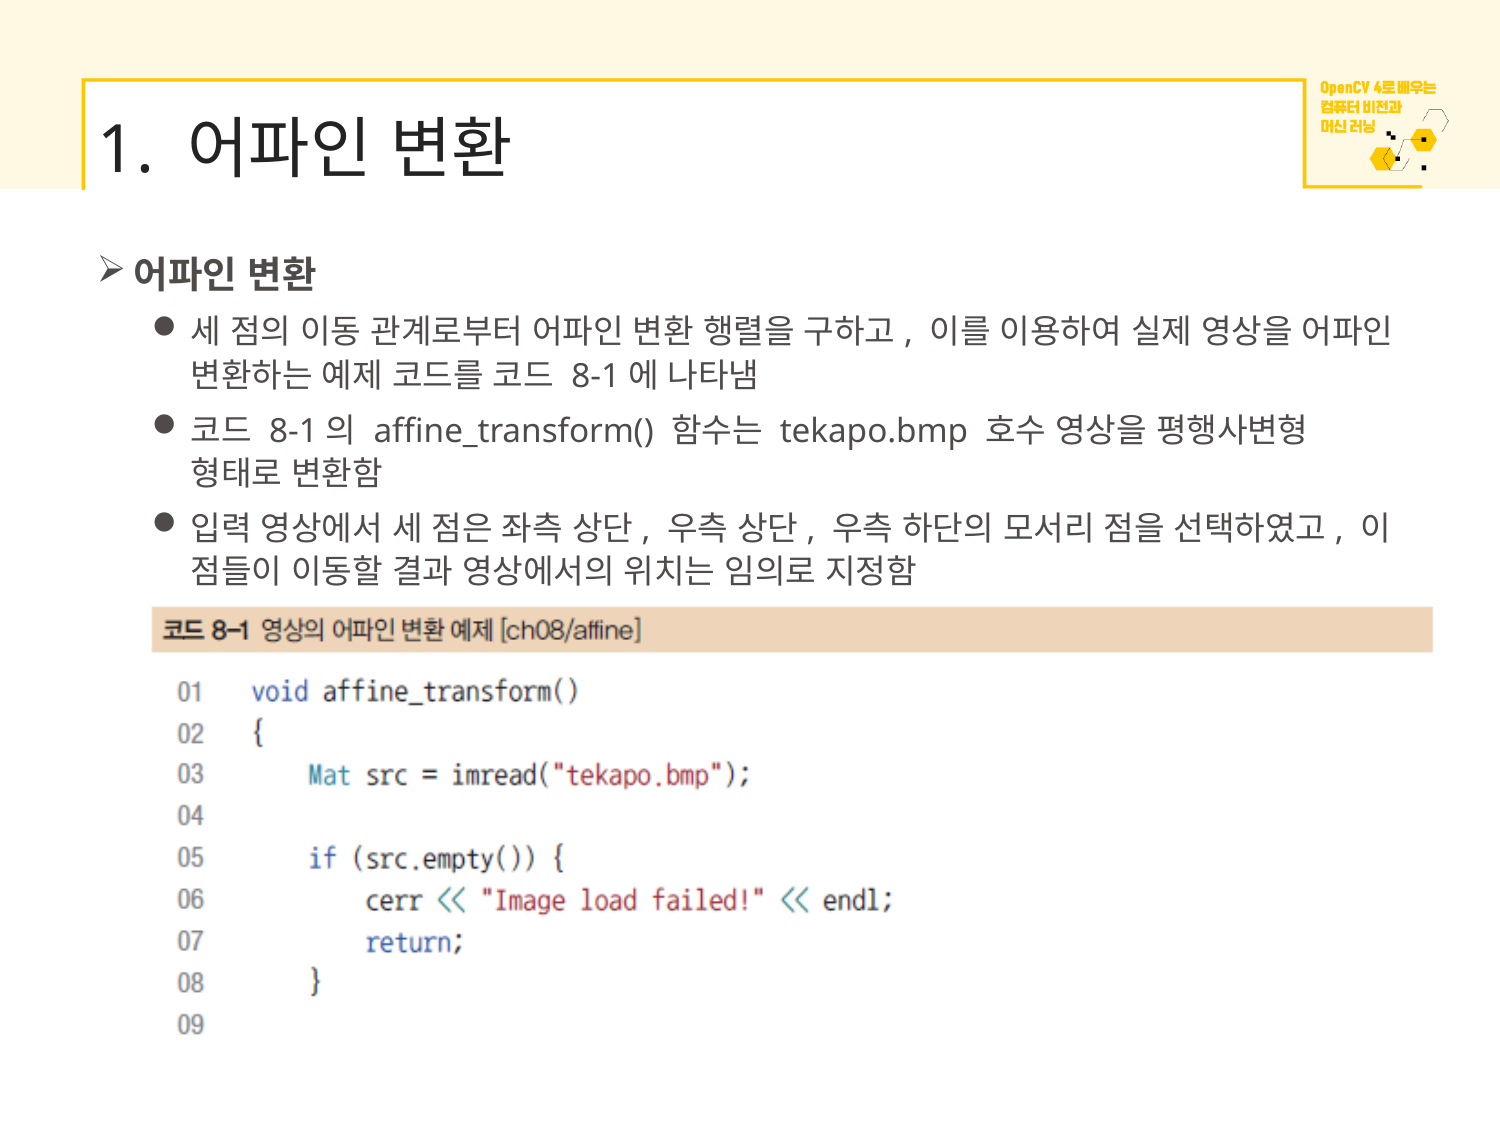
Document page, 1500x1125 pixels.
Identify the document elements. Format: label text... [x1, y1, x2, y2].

title 1. 어파인 변환 [82, 61, 1413, 193]
list 어파인 변환 세 점의 이동 관계로부터 어파인 변환 행렬을 구하고, 이를 이용하여 실제 영상을 어파인 변환하는 예제 코드를 코드 8-1에 나타냄 코드 8-1의 affine_transform() 함수는 tekapo.bmp 호수 영상을 평행사변형 형태로 변환함 입력 영상에서 세 점은 좌측 상단, 우측 상단, 우측 하단의 모서리 점을 선택하였고, 이 점들이 이동할 결과 영상에서의 위치는 임의로 지정함 [81, 239, 1412, 1054]
picture [0, 0, 1500, 1125]
